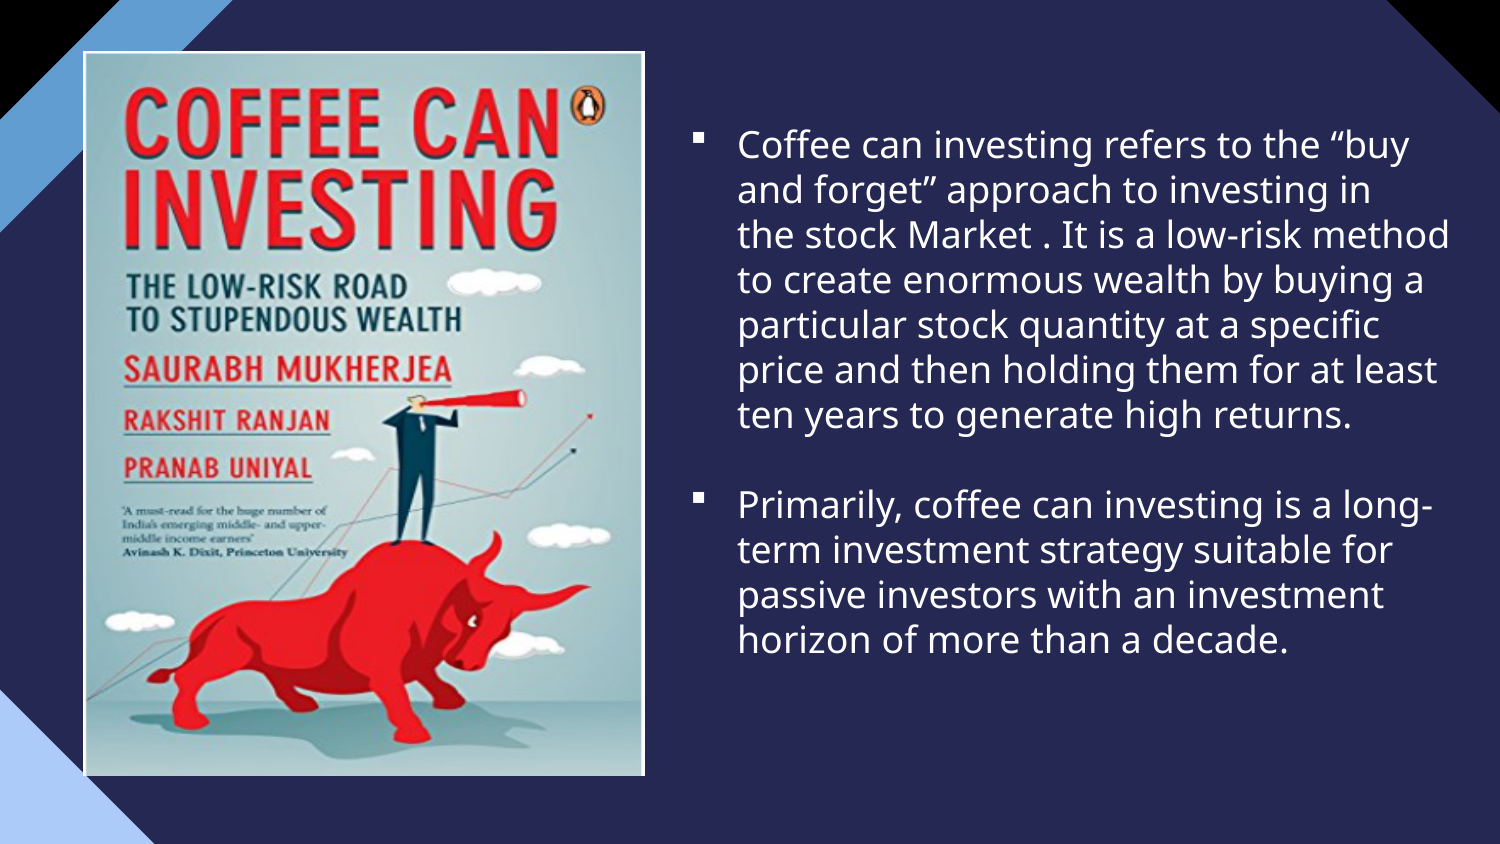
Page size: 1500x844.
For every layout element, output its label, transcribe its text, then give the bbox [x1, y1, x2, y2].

picture [82, 50, 645, 777]
text_box Coffee can investing refers to the “buy and forget” approach to investing in the stock Market . It is a low-risk method to create enormous wealth by buying a particular stock quantity at a specific price and then holding them for at least ten years to generate high returns. Primarily, coffee can investing is a long-term investment strategy suitable for passive investors with an investment horizon of more than a decade. [675, 113, 1477, 668]
